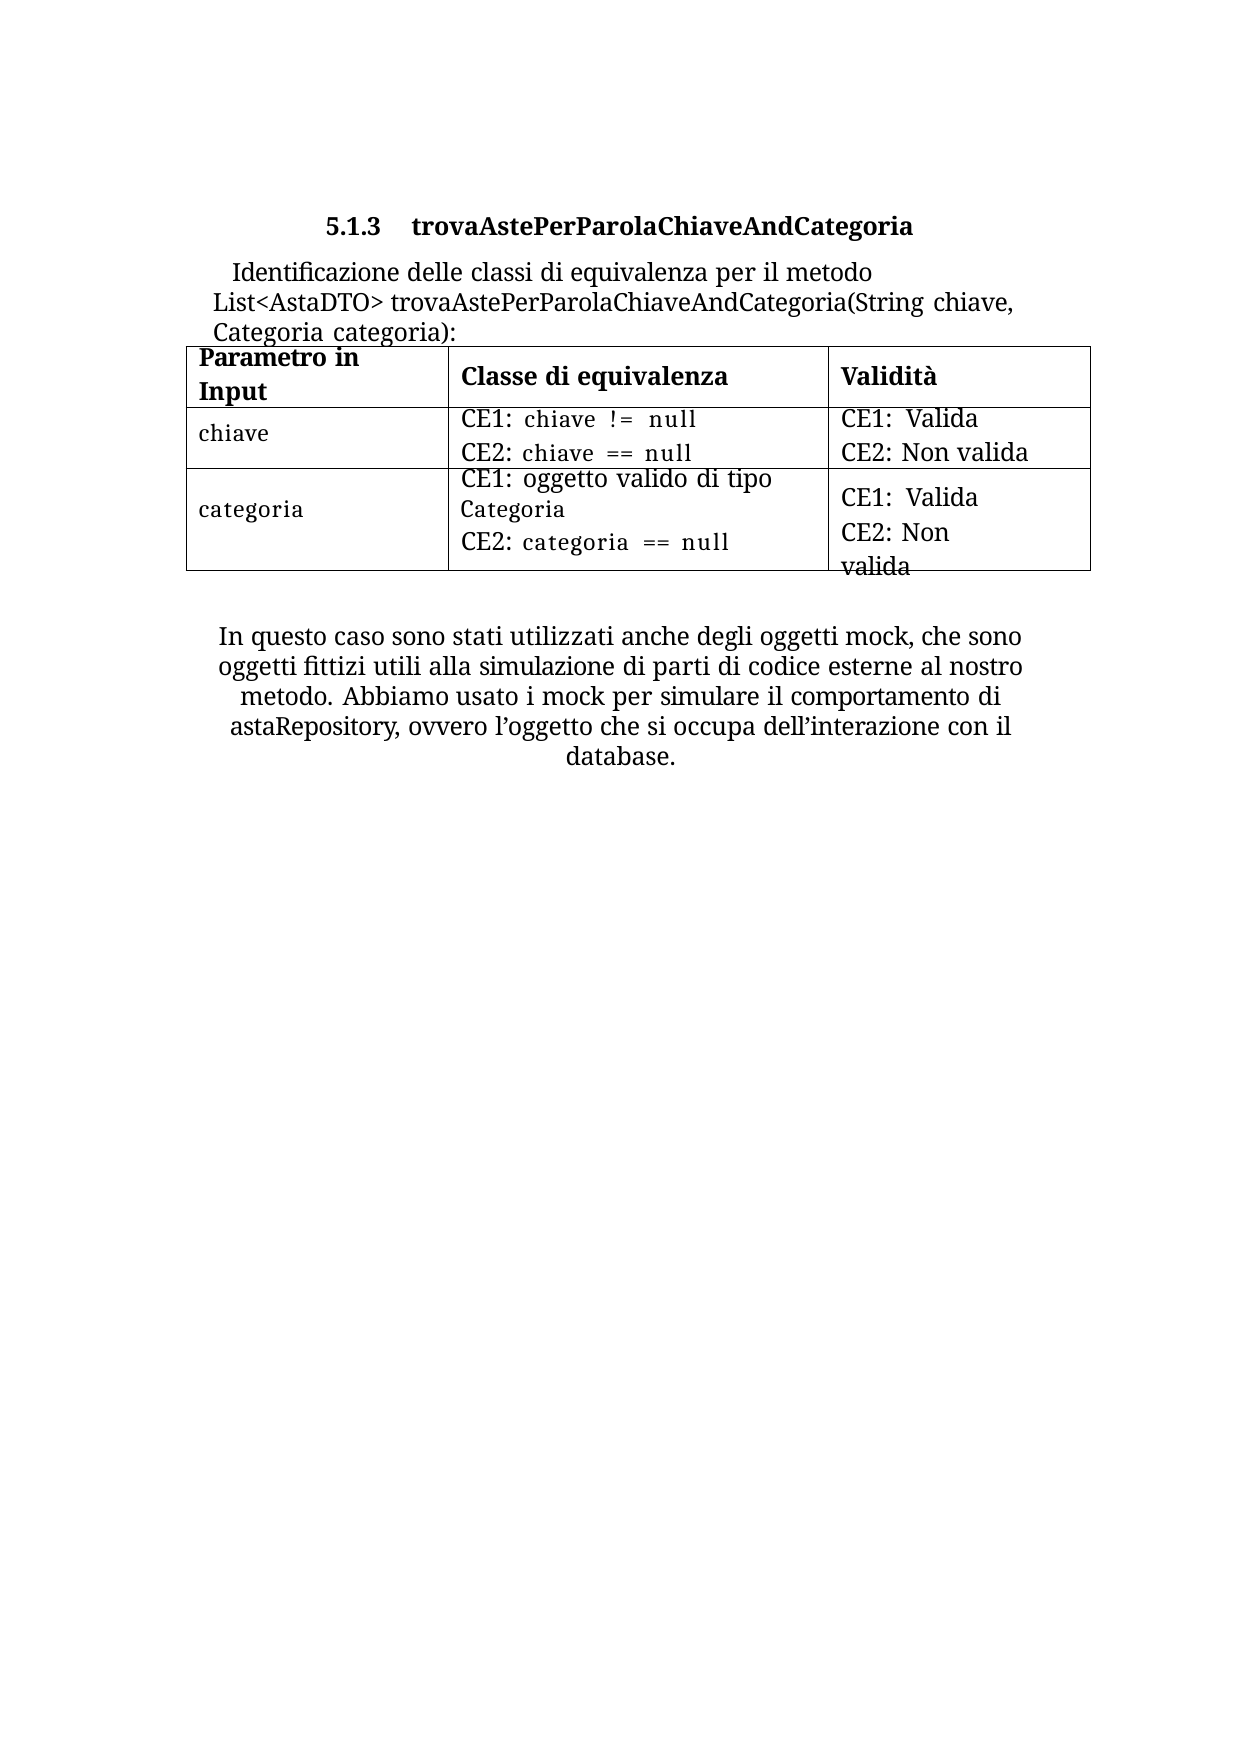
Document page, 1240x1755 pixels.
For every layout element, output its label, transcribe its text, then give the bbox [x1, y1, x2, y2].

table_cell CE1: oggetto valido di tipo Categoria CE2: categoria == null [449, 469, 828, 570]
text_box In questo caso sono stati utilizzati anche degli oggetti mock, che sono oggetti fittizi utili alla simulazione di parti di codice esterne al nostro metodo. Abbiamo usato i mock per simulare il comportamento di astaRepository, ovvero l’oggetto che si occupa dell’interazione con il database. [186, 618, 1054, 771]
table_header Validità [829, 347, 1090, 407]
table_cell CE1: chiave != null CE2: chiave == null [449, 408, 828, 468]
table_cell chiave [187, 408, 448, 468]
table_cell categoria [187, 469, 448, 570]
table_header Classe di equivalenza [449, 347, 828, 407]
table_header Parametro in Input [187, 347, 448, 407]
table_cell CE1: Valida CE2: Non valida [829, 408, 1090, 468]
table_cell CE1: Valida CE2: Non valida [829, 469, 1090, 570]
text_box 5.1.3 trovaAstePerParolaChiaveAndCategoria Identificazione delle classi di equivalenza per il metodo List<AstaDTO> trovaAstePerParolaChiaveAndCategoria(String chiave, Categoria categoria): [210, 192, 1030, 346]
